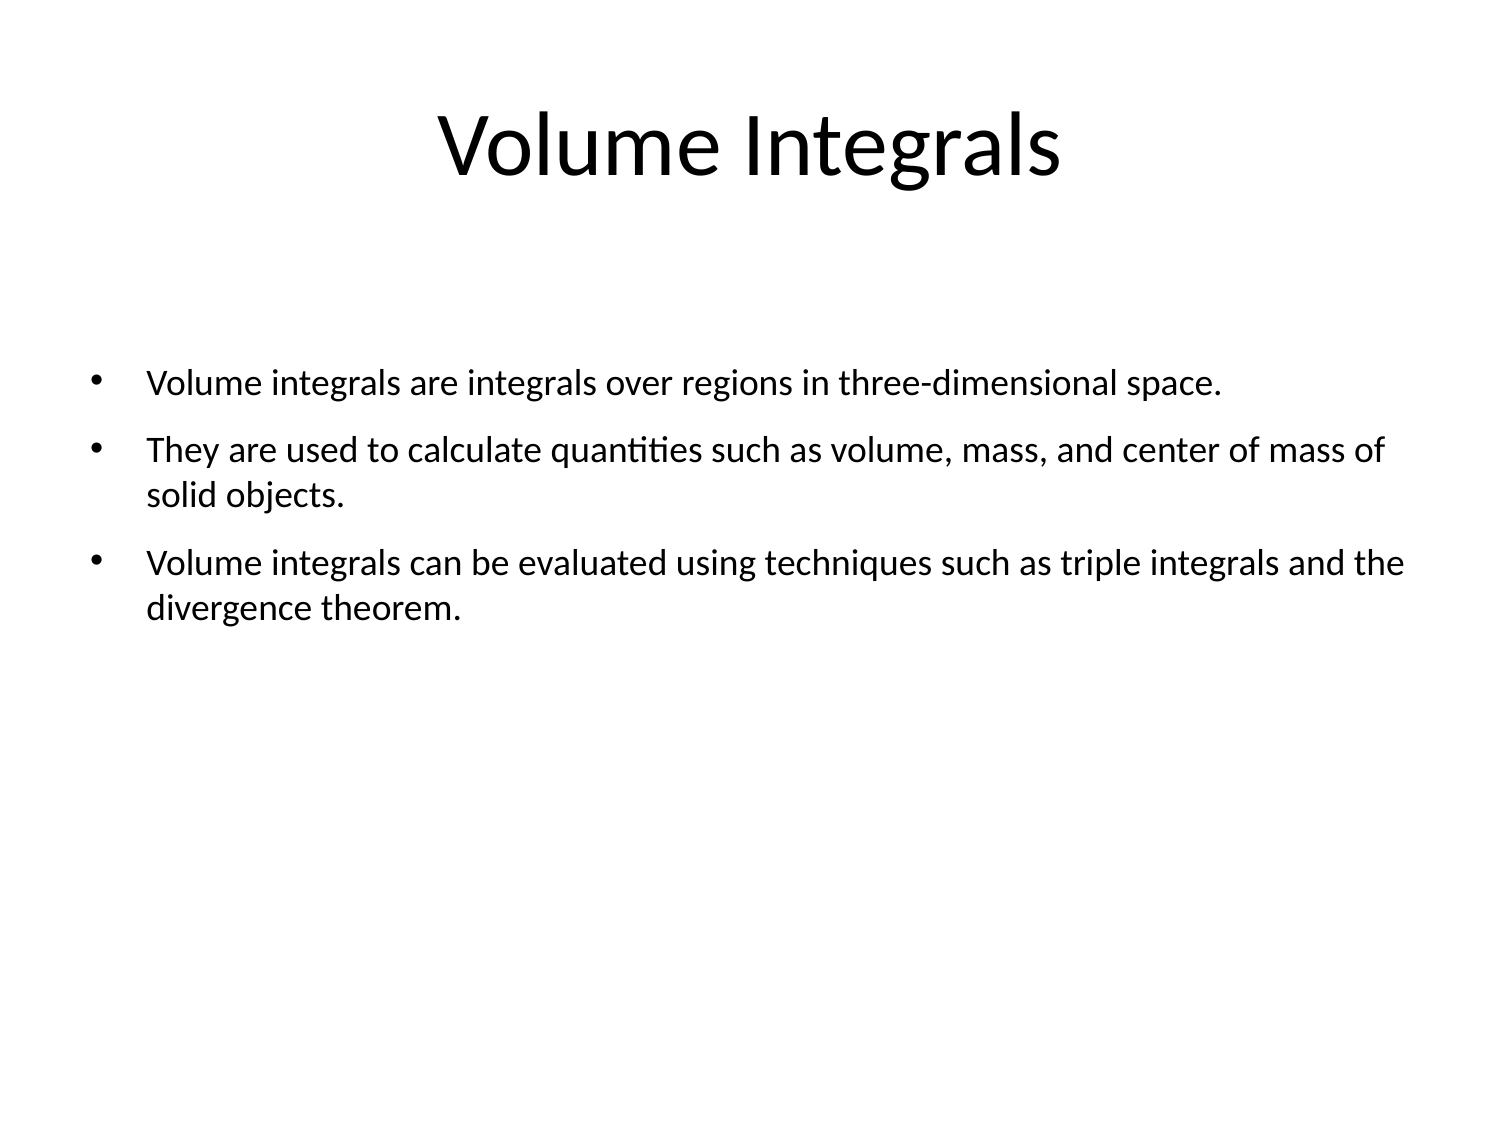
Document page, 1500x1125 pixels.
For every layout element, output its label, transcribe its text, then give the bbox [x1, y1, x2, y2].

title Volume Integrals [75, 45, 1425, 233]
list Volume integrals are integrals over regions in three-dimensional space. They are used to calculate quantities such as volume, mass, and center of mass of solid objects. Volume integrals can be evaluated using techniques such as triple integrals and the divergence theorem. [75, 262, 1425, 1005]
